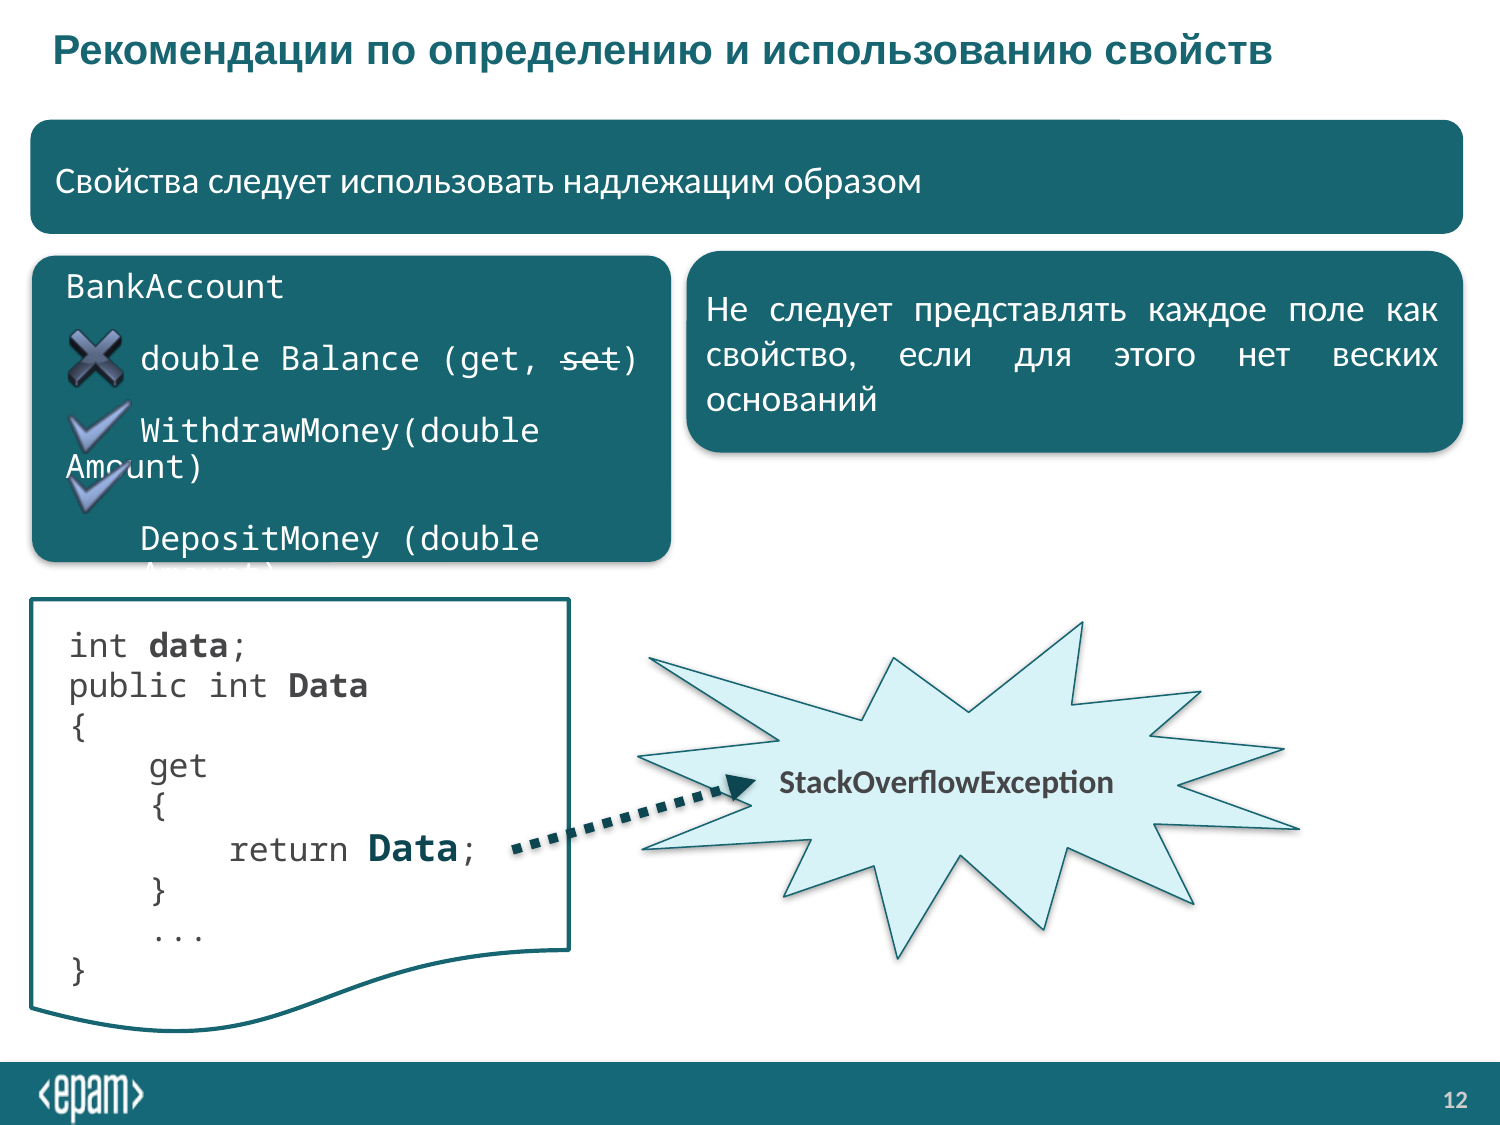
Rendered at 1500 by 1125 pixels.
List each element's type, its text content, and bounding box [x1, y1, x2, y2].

picture [67, 329, 126, 388]
picture [62, 389, 138, 526]
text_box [512, 779, 757, 851]
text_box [32, 256, 683, 562]
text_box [687, 251, 1463, 452]
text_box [30, 598, 569, 1032]
title Рекомендации по определению и использованию свойств [0, 0, 1500, 95]
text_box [637, 621, 1301, 960]
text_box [30, 120, 1463, 234]
picture [38, 1074, 144, 1125]
